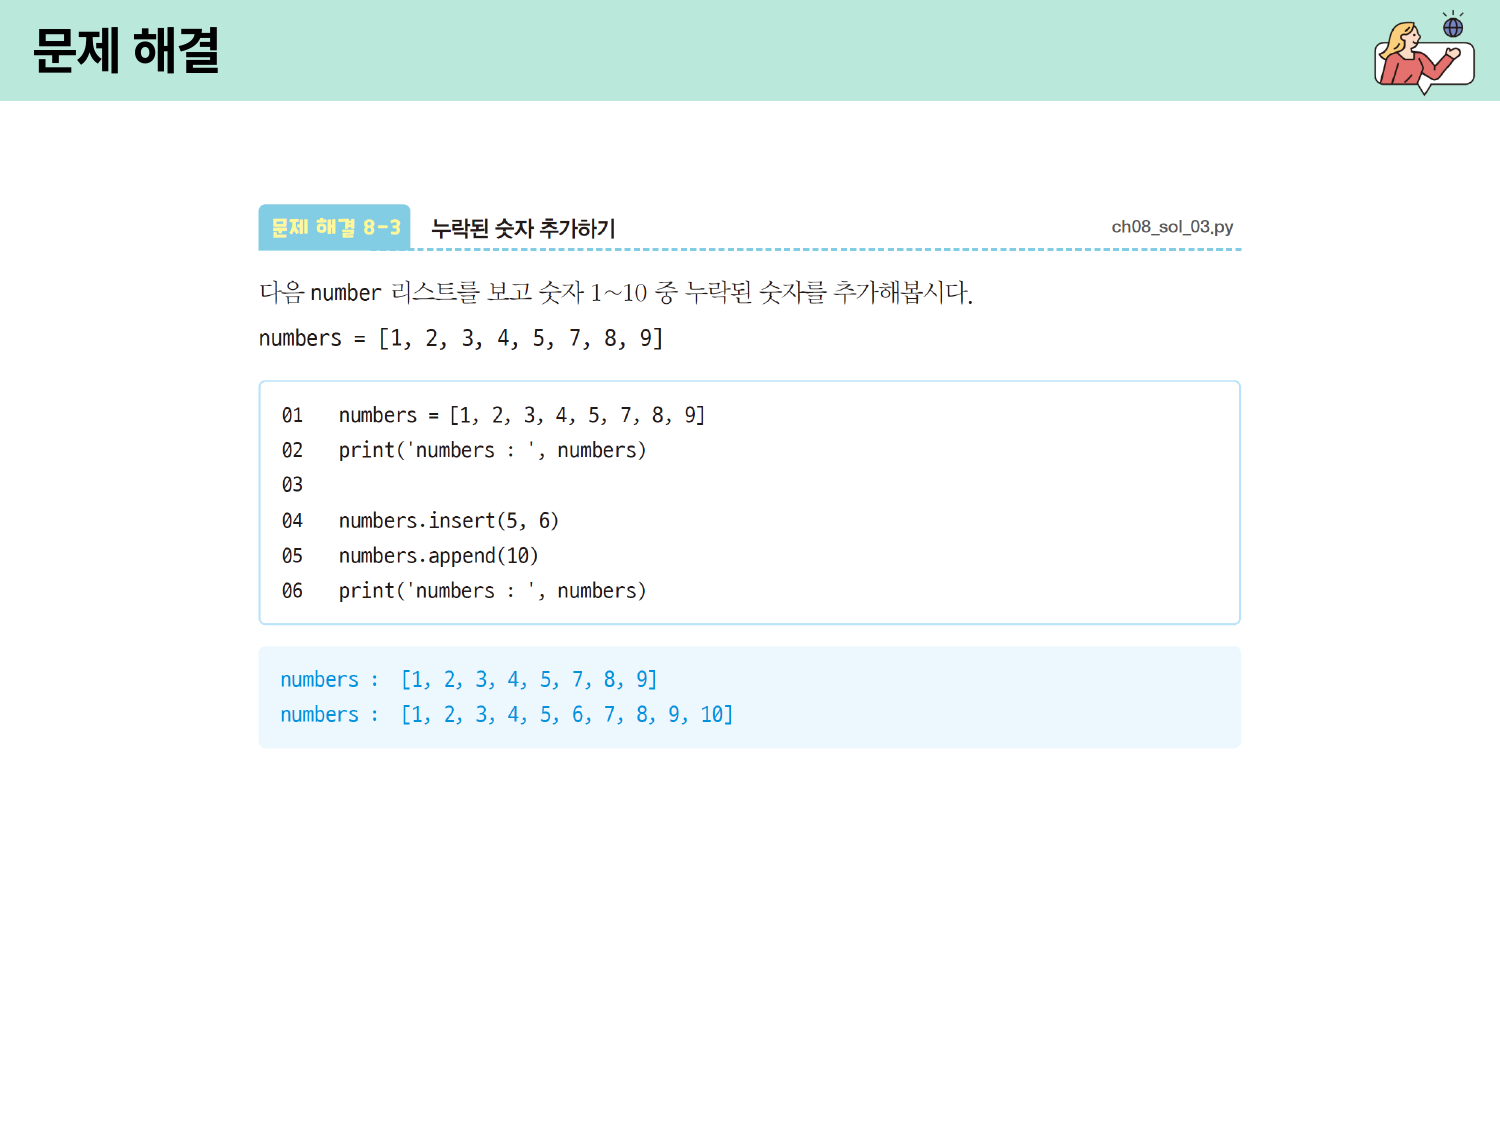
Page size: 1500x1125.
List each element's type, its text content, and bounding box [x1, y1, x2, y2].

title 문제 해결 [17, 10, 1295, 89]
picture [1359, 0, 1500, 97]
picture [250, 196, 1250, 753]
